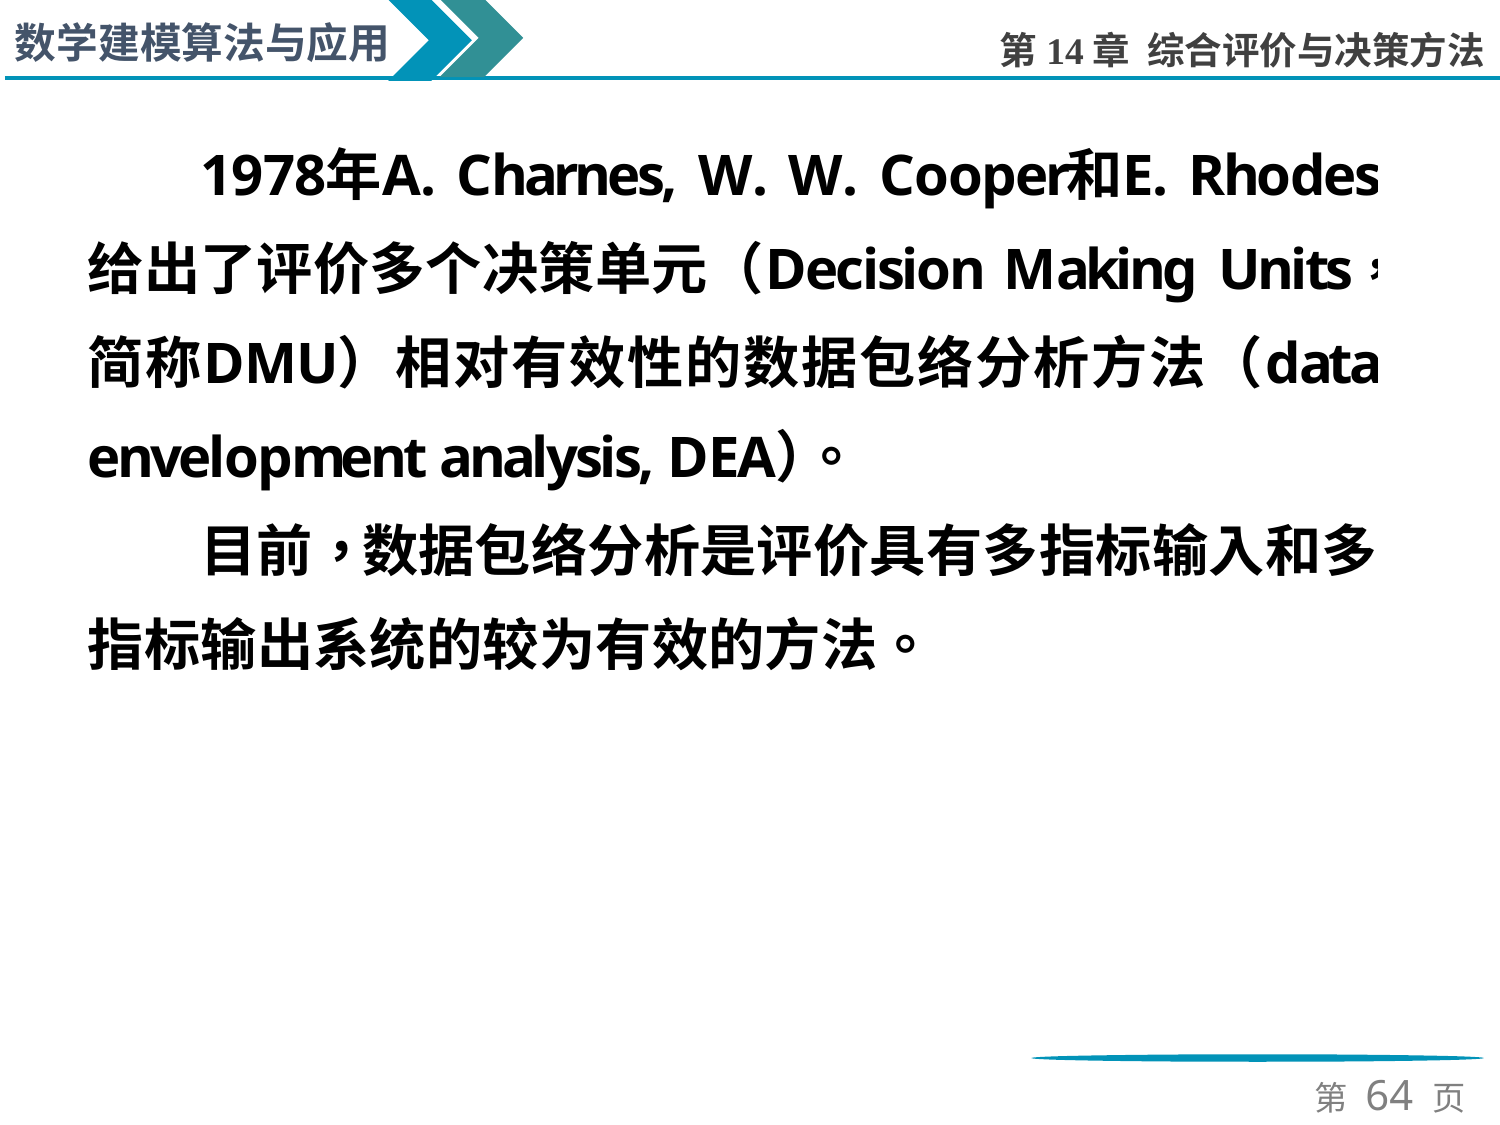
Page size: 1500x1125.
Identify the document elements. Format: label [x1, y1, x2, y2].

text_box [87, 131, 1378, 696]
